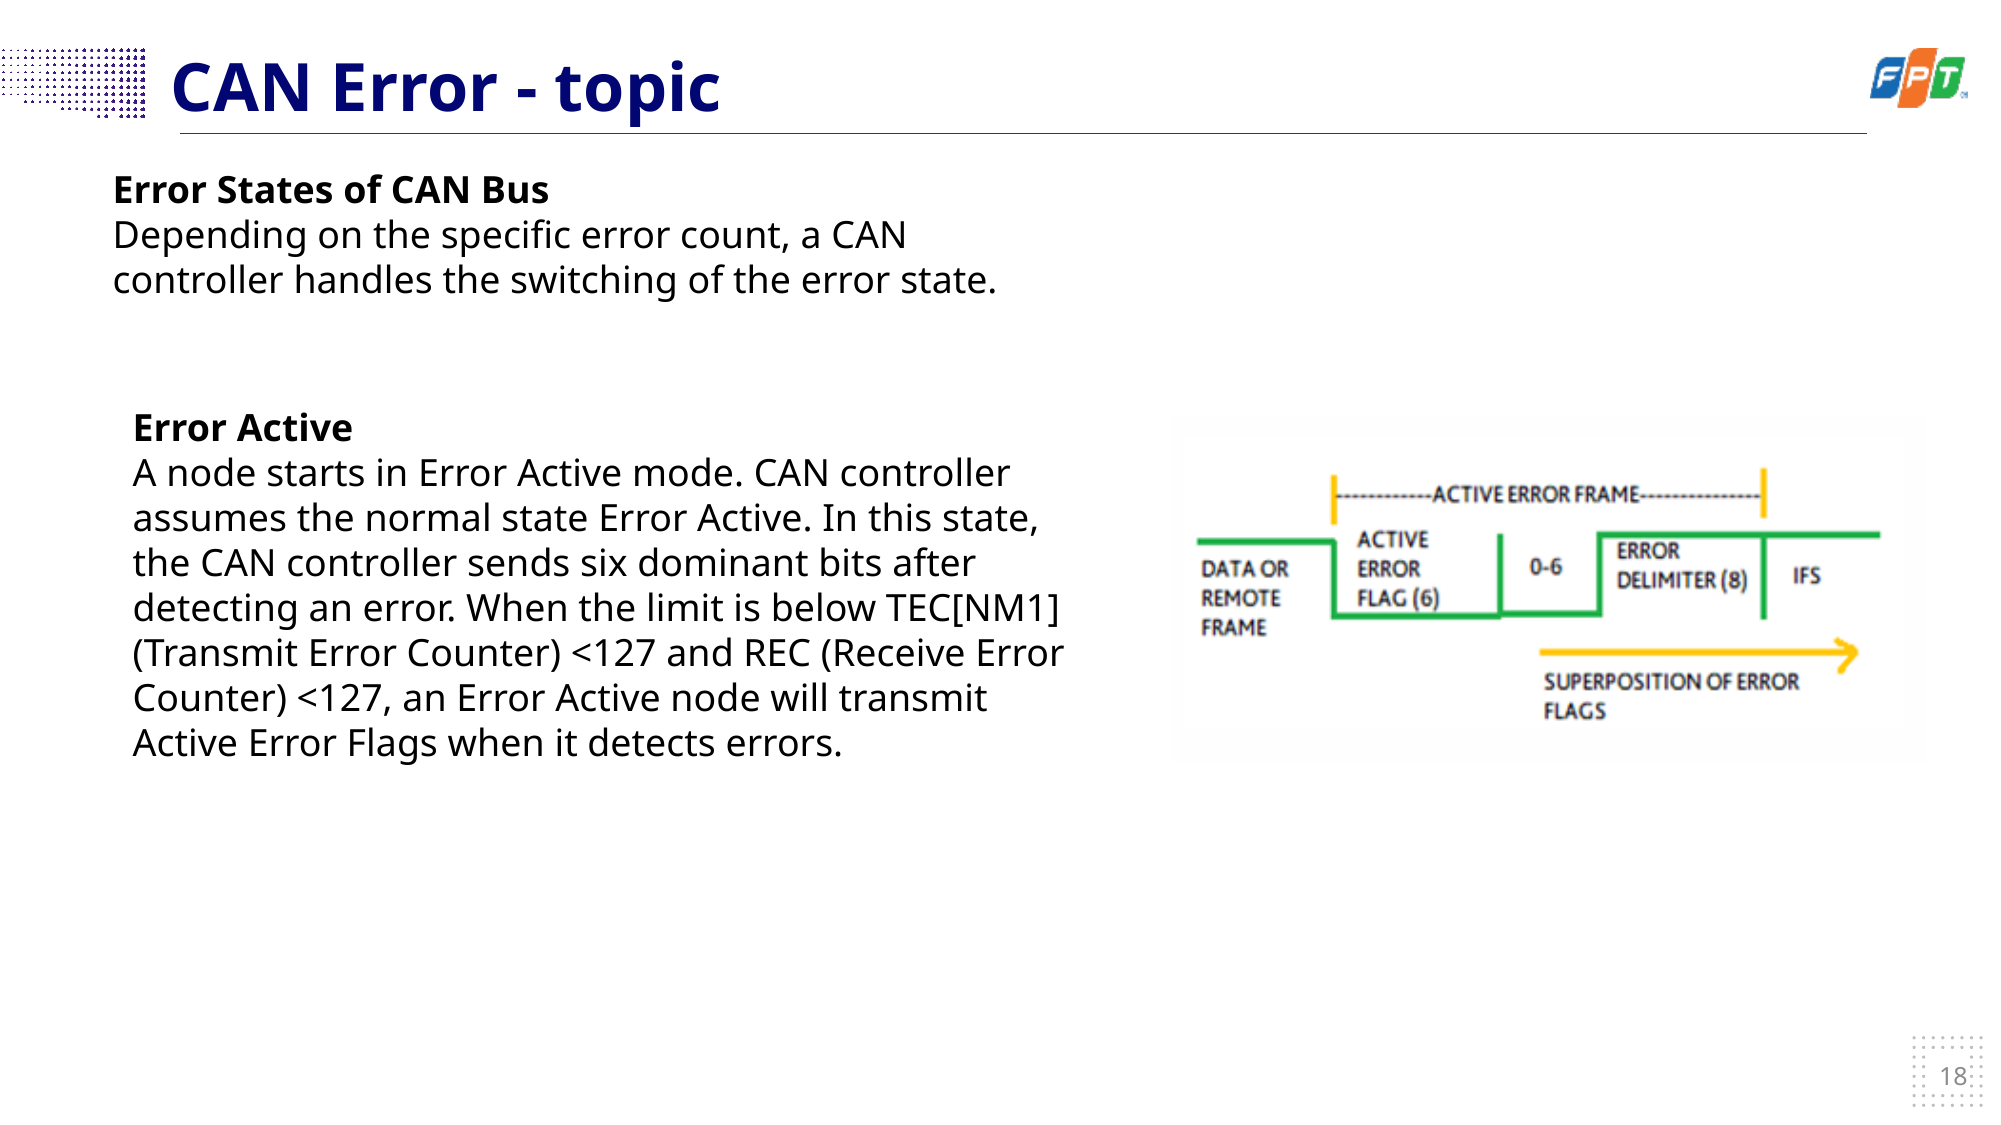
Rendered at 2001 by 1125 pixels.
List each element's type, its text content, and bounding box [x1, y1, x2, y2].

picture [1171, 416, 1926, 763]
slide_number 18 [1898, 1047, 1983, 1108]
text_box Error Active A node starts in Error Active mode. CAN controller assumes the normal state Error Active. In this state, the CAN controller sends six dominant bits after detecting an error. When the limit is below TEC[NM1] (Transmit Error Counter) <127 and REC (Receive Error Counter) <127, an Error Active node will transmit Active Error Flags when it detects errors. [117, 396, 1118, 772]
title CAN Error - topic [155, 45, 1872, 136]
text_box Error States of CAN Bus Depending on the specific error count, a CAN controller handles the switching of the error state. [97, 158, 1098, 309]
picture [1872, 48, 1968, 111]
